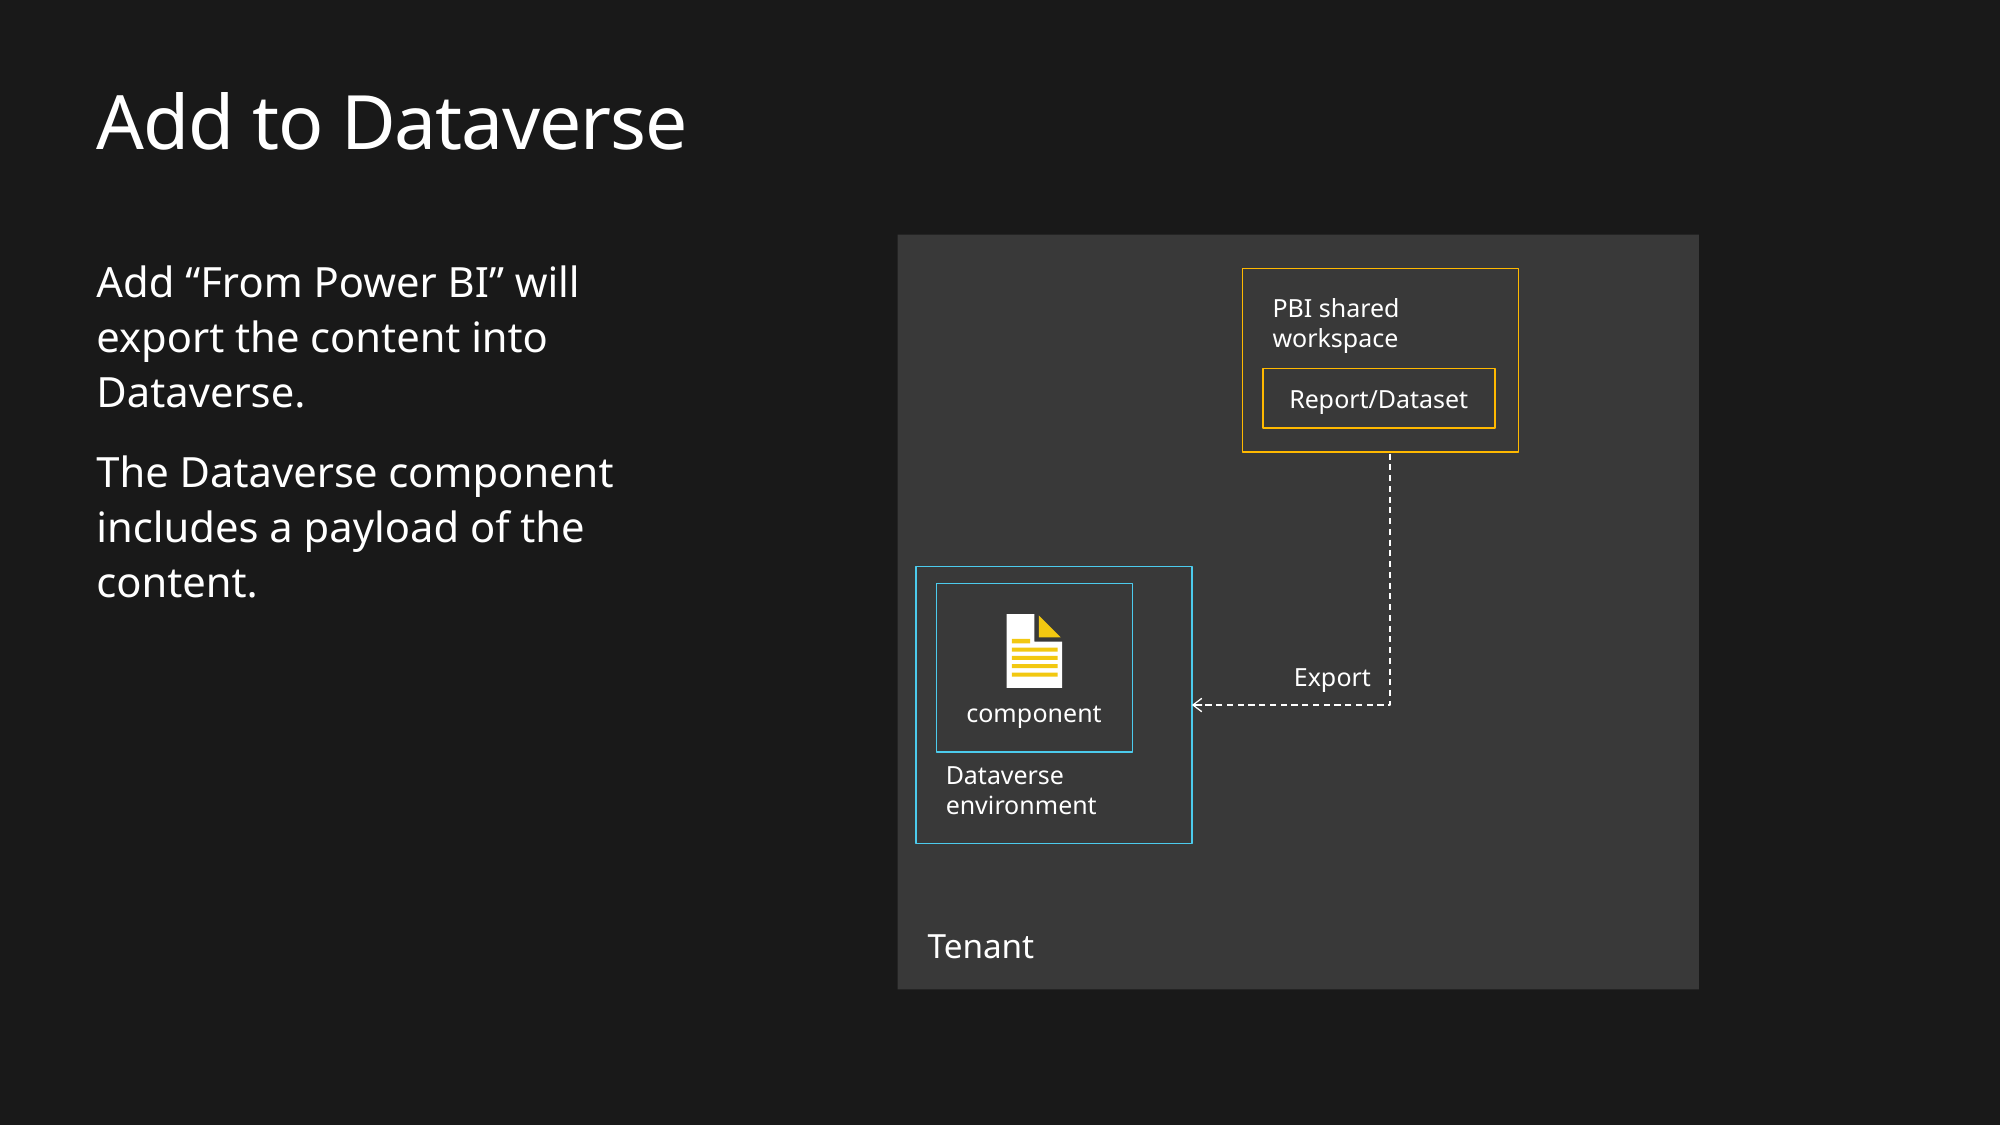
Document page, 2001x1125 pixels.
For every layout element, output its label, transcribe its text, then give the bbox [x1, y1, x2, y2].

text_box Add “From Power BI” will export the content into Dataverse. The Dataverse component includes a payload of the content. [96, 250, 620, 686]
text_box Tenant [897, 234, 1700, 990]
text_box PBI shared workspace [1242, 268, 1519, 453]
text_box component [936, 583, 1133, 753]
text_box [1191, 453, 1393, 706]
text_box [1006, 613, 1063, 689]
title Add to Dataverse [96, 75, 1904, 166]
text_box Dataverse environment [915, 566, 1193, 844]
text_box Report/Dataset [1262, 368, 1496, 429]
